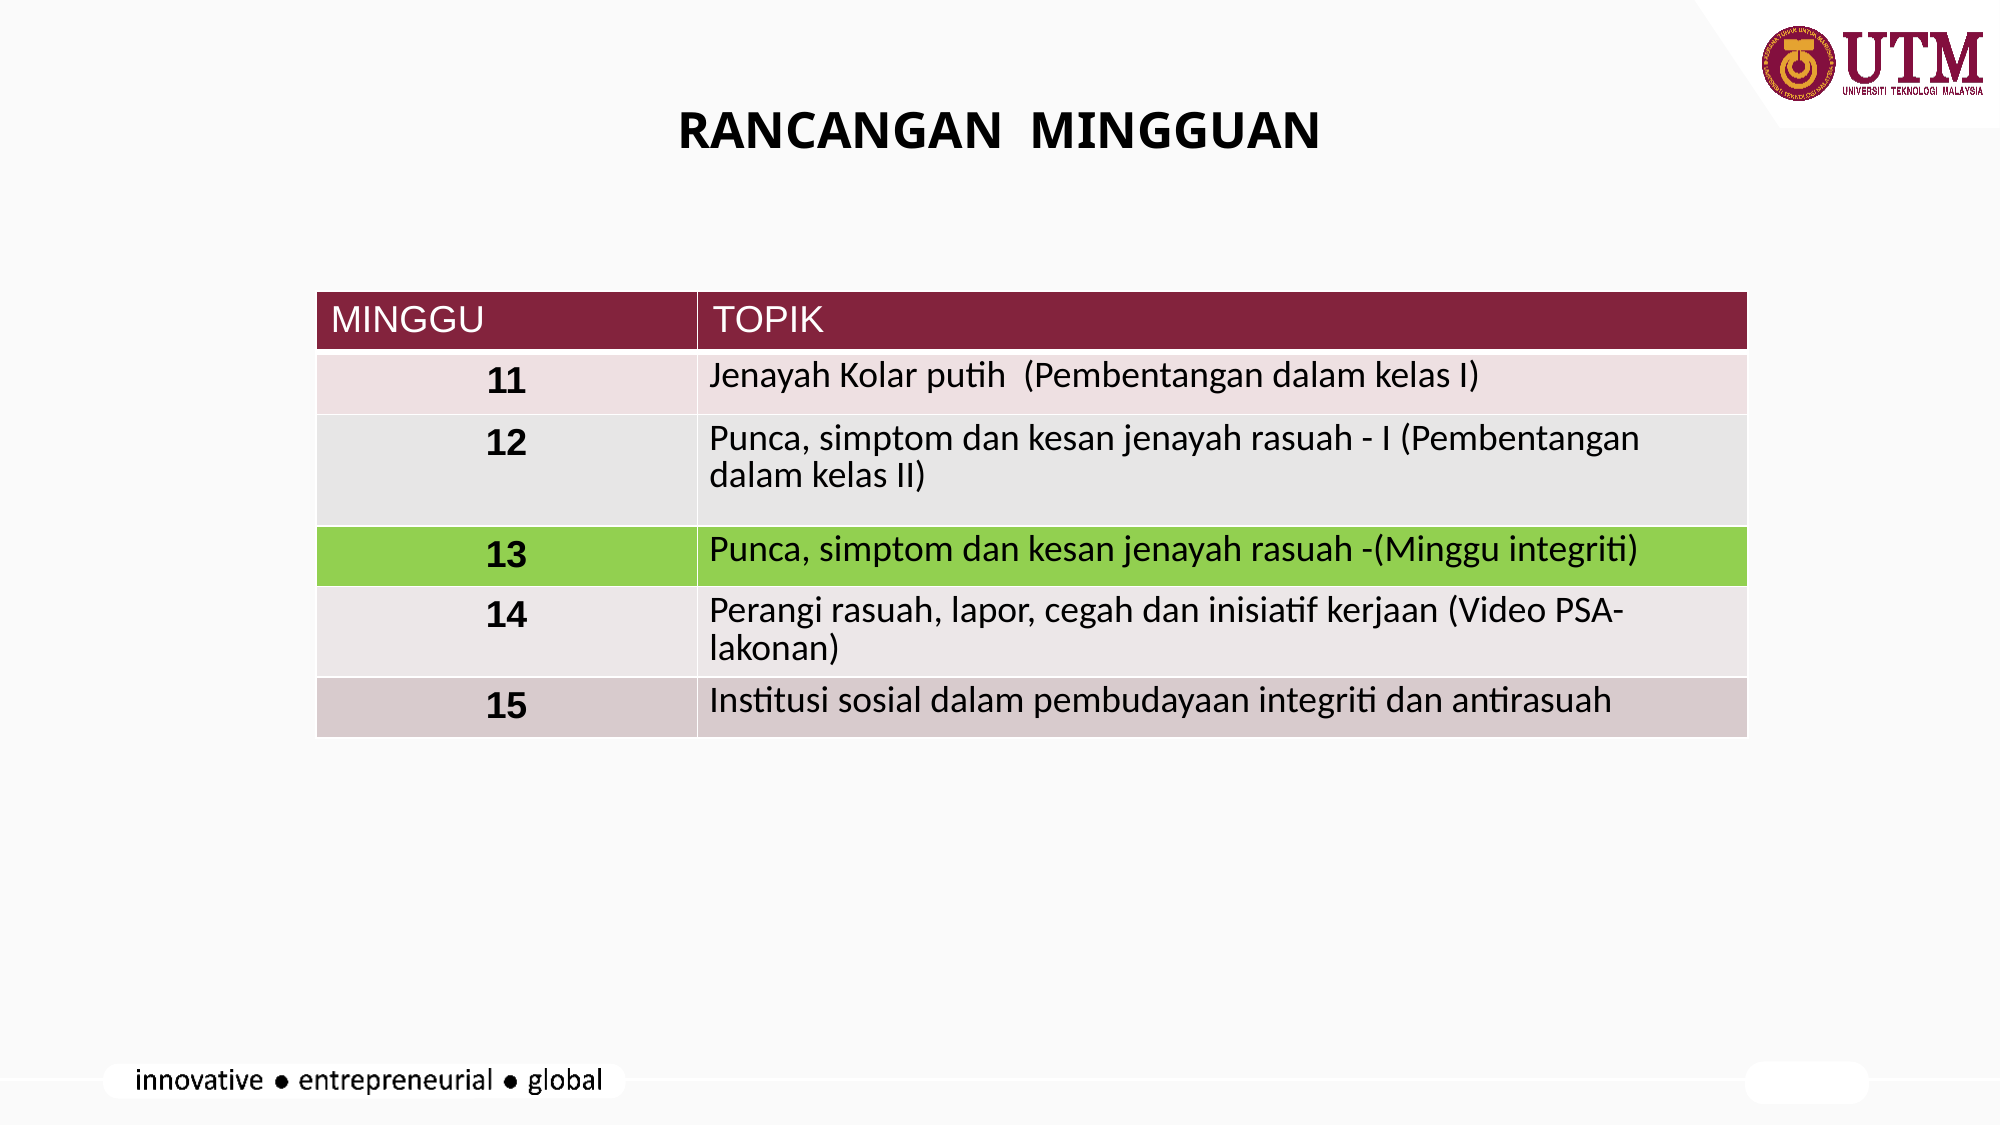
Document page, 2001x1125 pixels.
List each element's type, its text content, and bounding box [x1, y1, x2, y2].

picture [1762, 26, 1983, 101]
table_cell 15 [317, 678, 697, 737]
table_cell Perangi rasuah, lapor, cegah dan inisiatif kerjaan (Video PSA- lakonan) [698, 587, 1747, 676]
table_header TOPIK [698, 292, 1747, 349]
table_cell 11 [317, 355, 697, 414]
title RANCANGAN MINGGUAN [99, 90, 1900, 196]
table_header MINGGU [317, 292, 697, 349]
table_cell 13 [317, 527, 697, 586]
table_cell 14 [317, 587, 697, 676]
table_cell Jenayah Kolar putih (Pembentangan dalam kelas I) [698, 355, 1747, 414]
table_cell Institusi sosial dalam pembudayaan integriti dan antirasuah [698, 678, 1747, 737]
picture [137, 1068, 601, 1095]
table_cell Punca, simptom dan kesan jenayah rasuah -(Minggu integriti) [698, 527, 1747, 586]
table_cell 12 [317, 415, 697, 525]
table_cell Punca, simptom dan kesan jenayah rasuah - I (Pembentangan dalam kelas II) [698, 415, 1747, 525]
